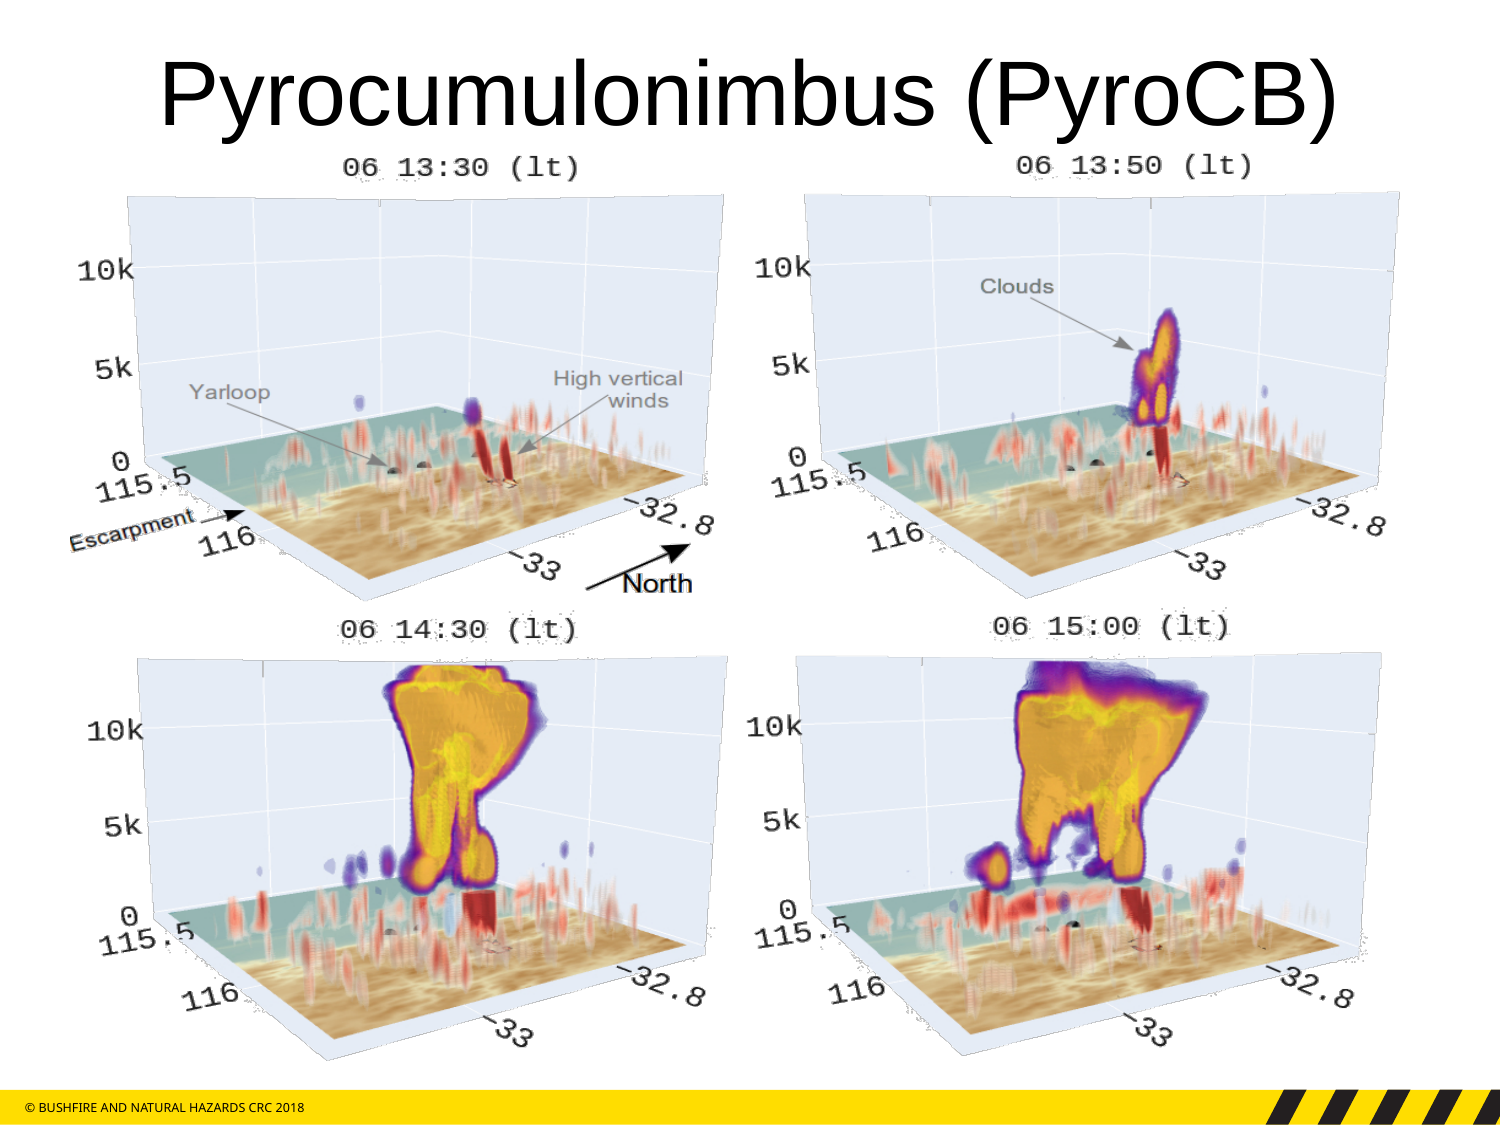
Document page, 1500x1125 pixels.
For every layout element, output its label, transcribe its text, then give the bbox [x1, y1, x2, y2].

picture [70, 101, 1418, 1081]
text_box Pyrocumulonimbus (PyroCB) [82, 23, 1418, 101]
